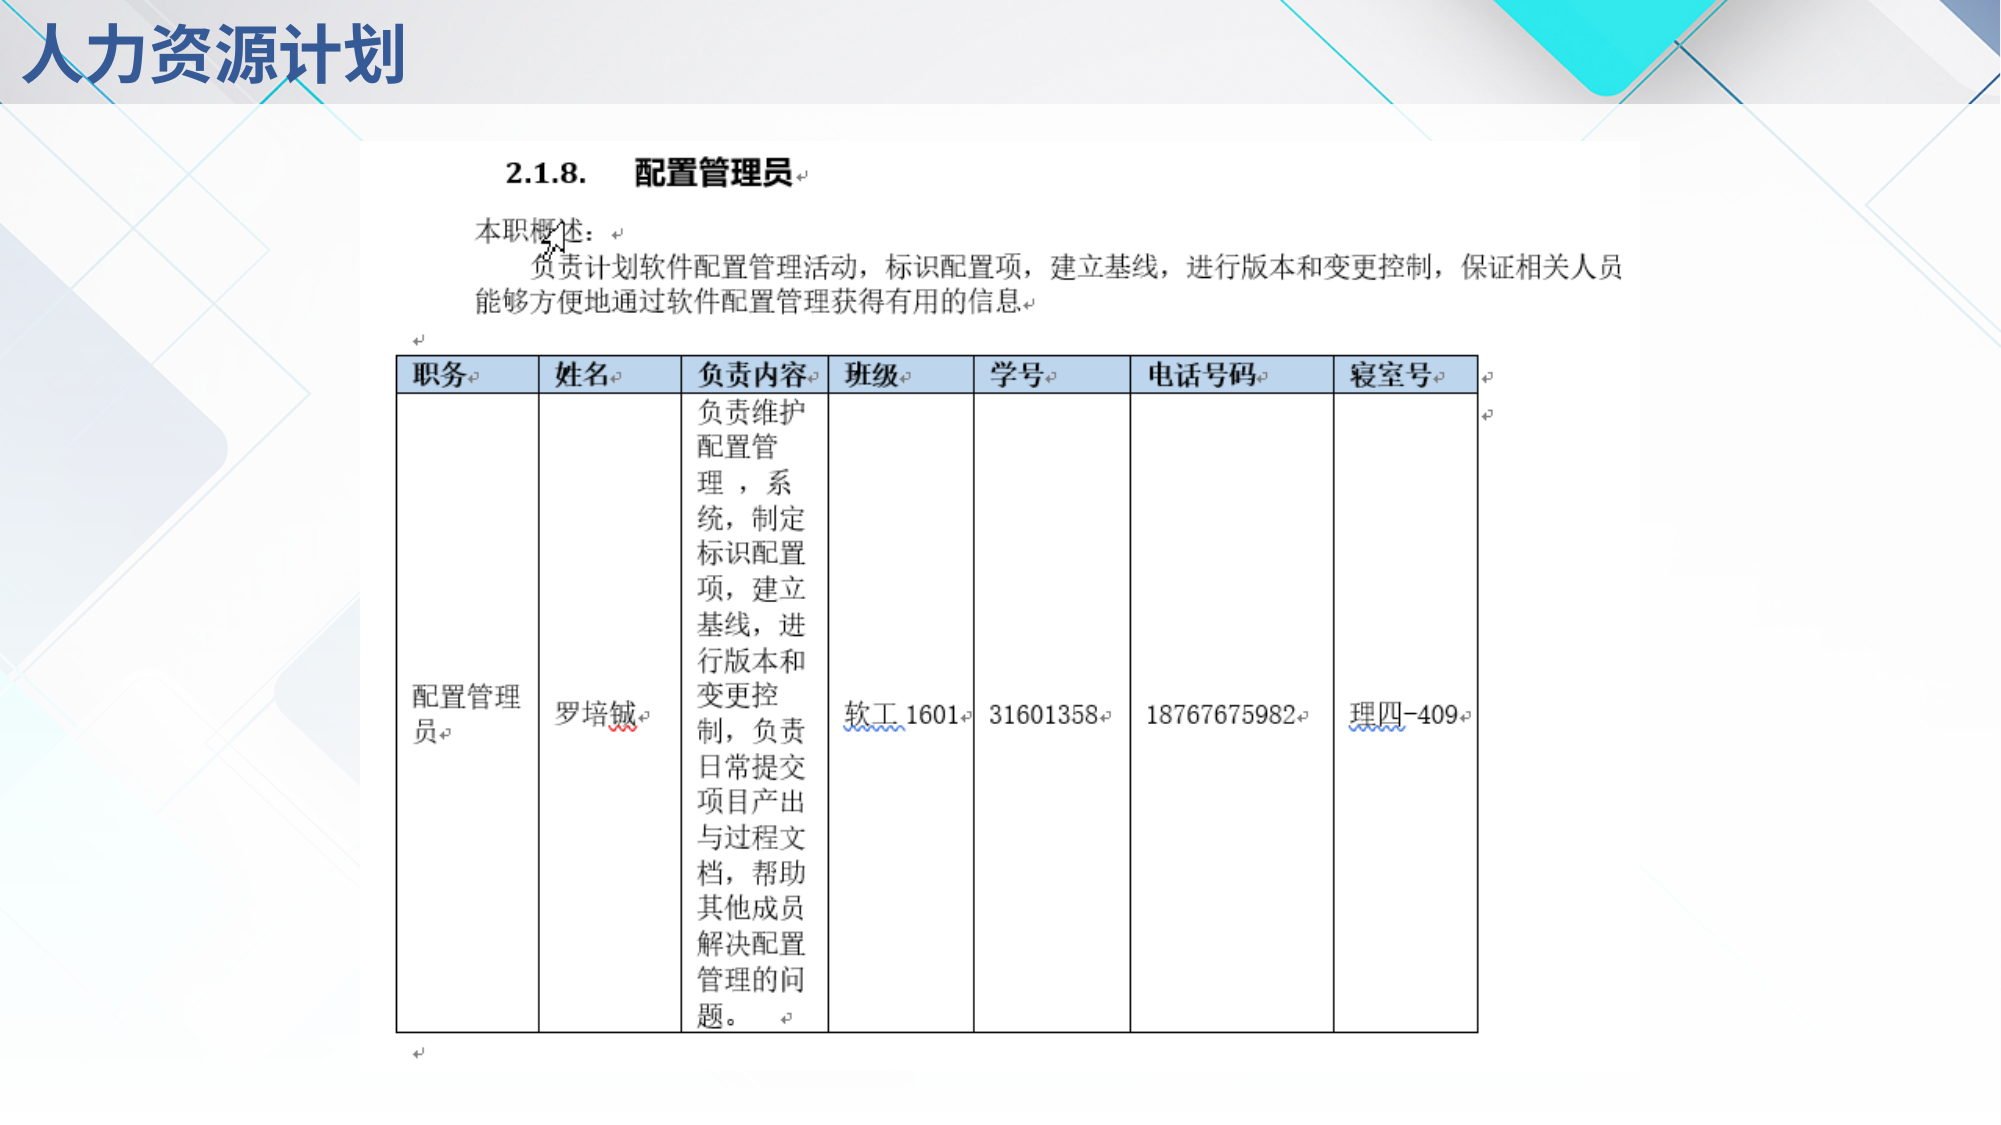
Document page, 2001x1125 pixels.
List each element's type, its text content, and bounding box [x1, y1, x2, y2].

picture [360, 141, 1640, 1071]
title 人力资源计划 [5, 15, 1730, 101]
picture [0, 0, 2001, 1125]
